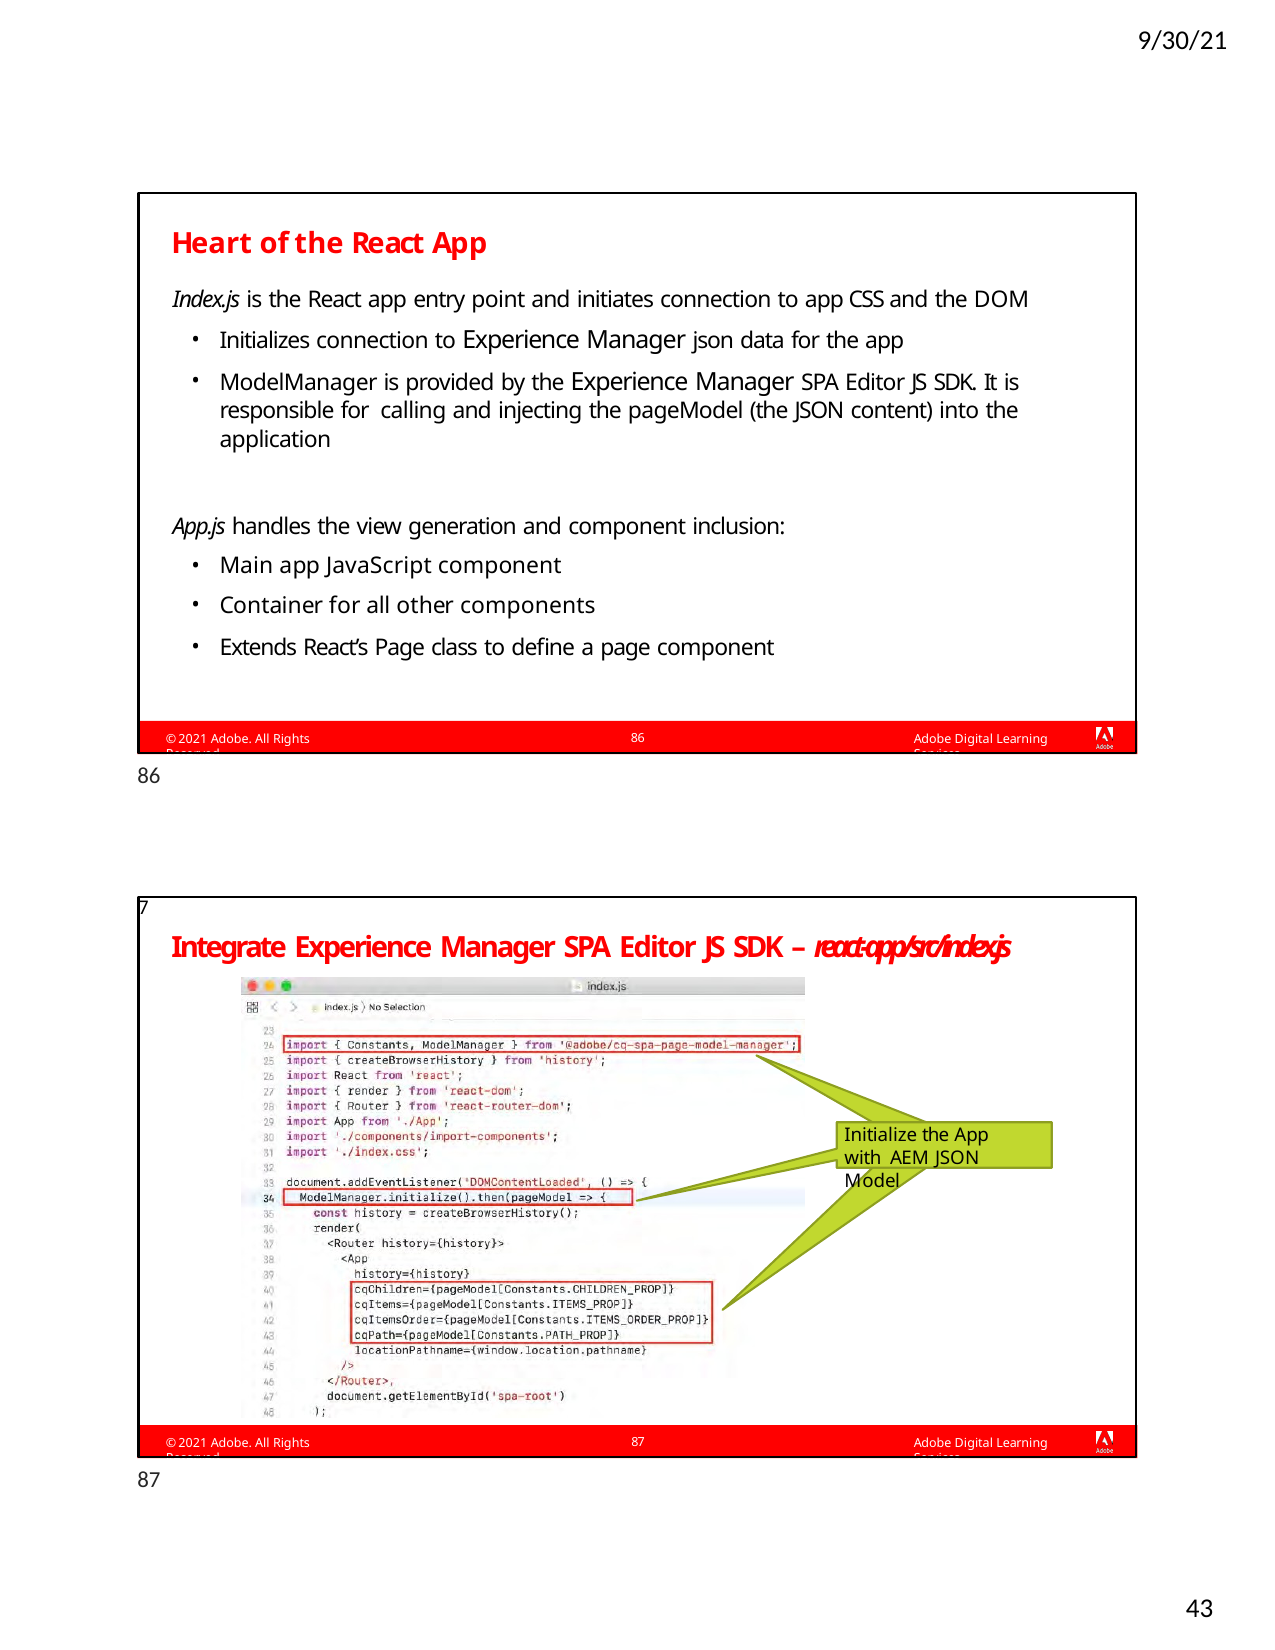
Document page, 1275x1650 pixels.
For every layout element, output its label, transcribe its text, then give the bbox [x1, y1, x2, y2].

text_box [241, 977, 1054, 1418]
text_box 9/30/21 [1135, 20, 1230, 55]
slide_number 43 [1179, 1589, 1234, 1650]
text_box 86 [135, 761, 163, 788]
text_box [138, 896, 1137, 1424]
text_box [138, 192, 1137, 720]
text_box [137, 1424, 1138, 1459]
text_box Performance Testing [238, 980, 1057, 1424]
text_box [137, 720, 1138, 755]
text_box 87 [135, 1466, 163, 1492]
